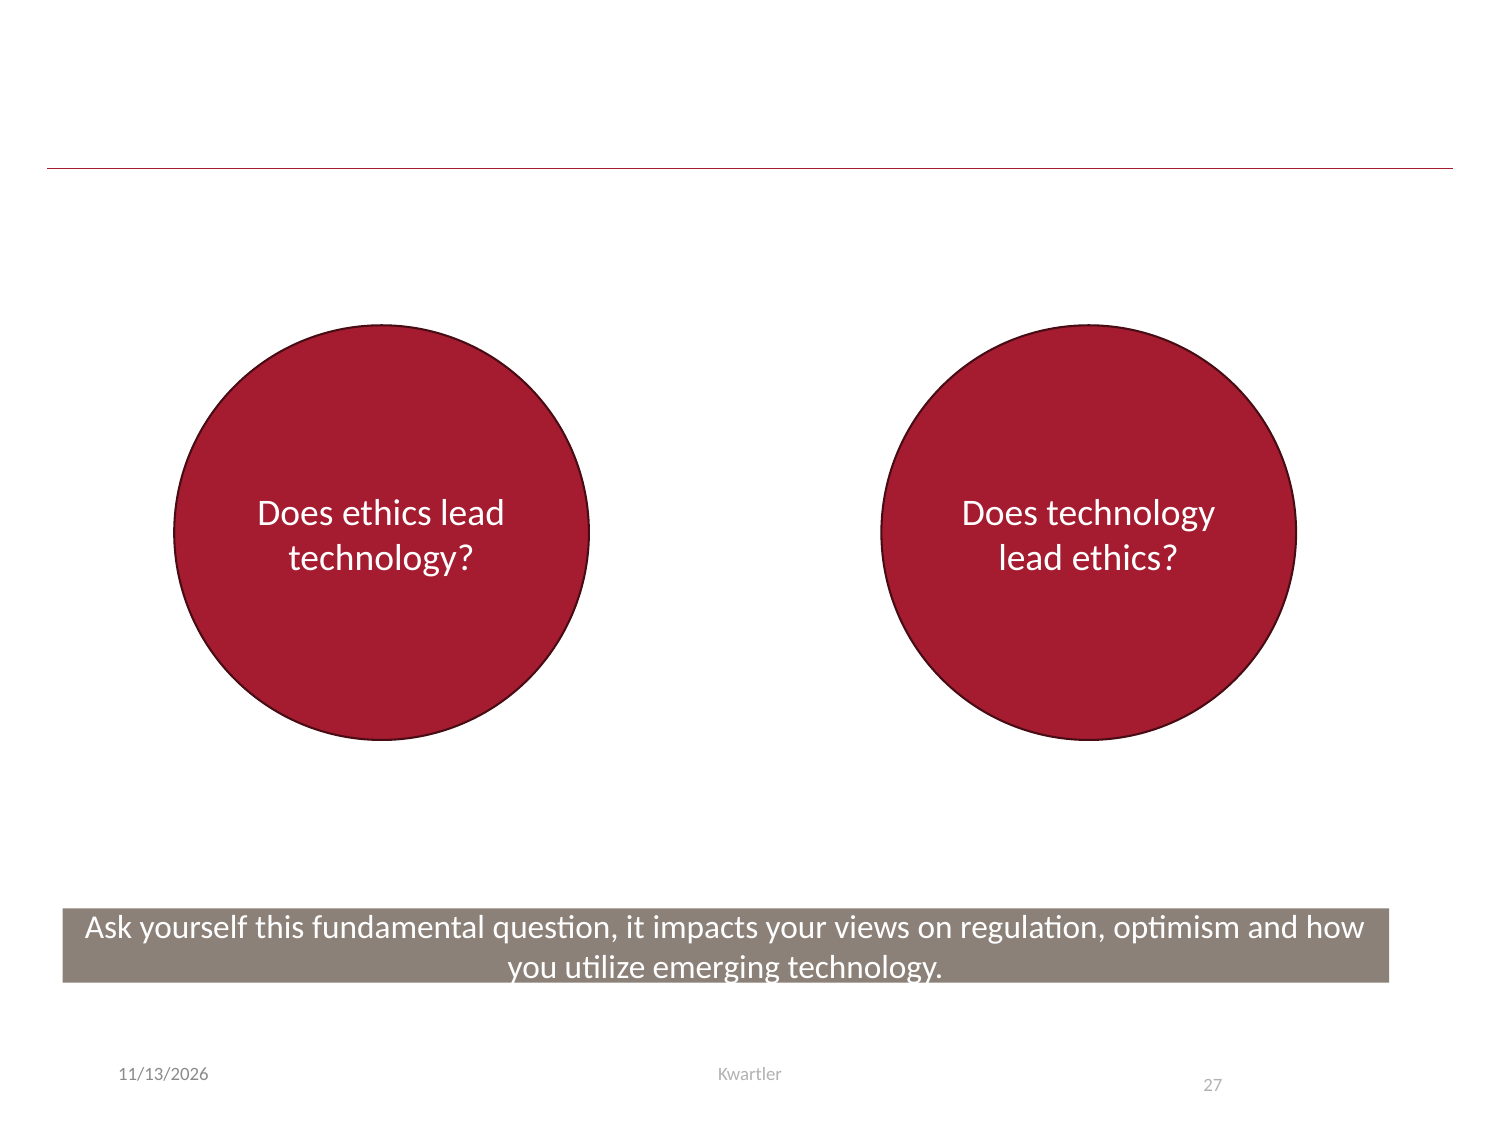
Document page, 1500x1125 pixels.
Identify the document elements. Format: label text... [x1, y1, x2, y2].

text_box Does ethics lead technology? [173, 324, 590, 741]
slide_number 27 [1188, 1042, 1330, 1103]
text_box Does technology lead ethics? [880, 324, 1298, 741]
footer Kwartler [496, 1042, 1004, 1103]
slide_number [103, 1042, 441, 1103]
text_box Ask yourself this fundamental question, it impacts your views on regulation, optimism and how you utilize emerging technology. [62, 907, 1390, 984]
